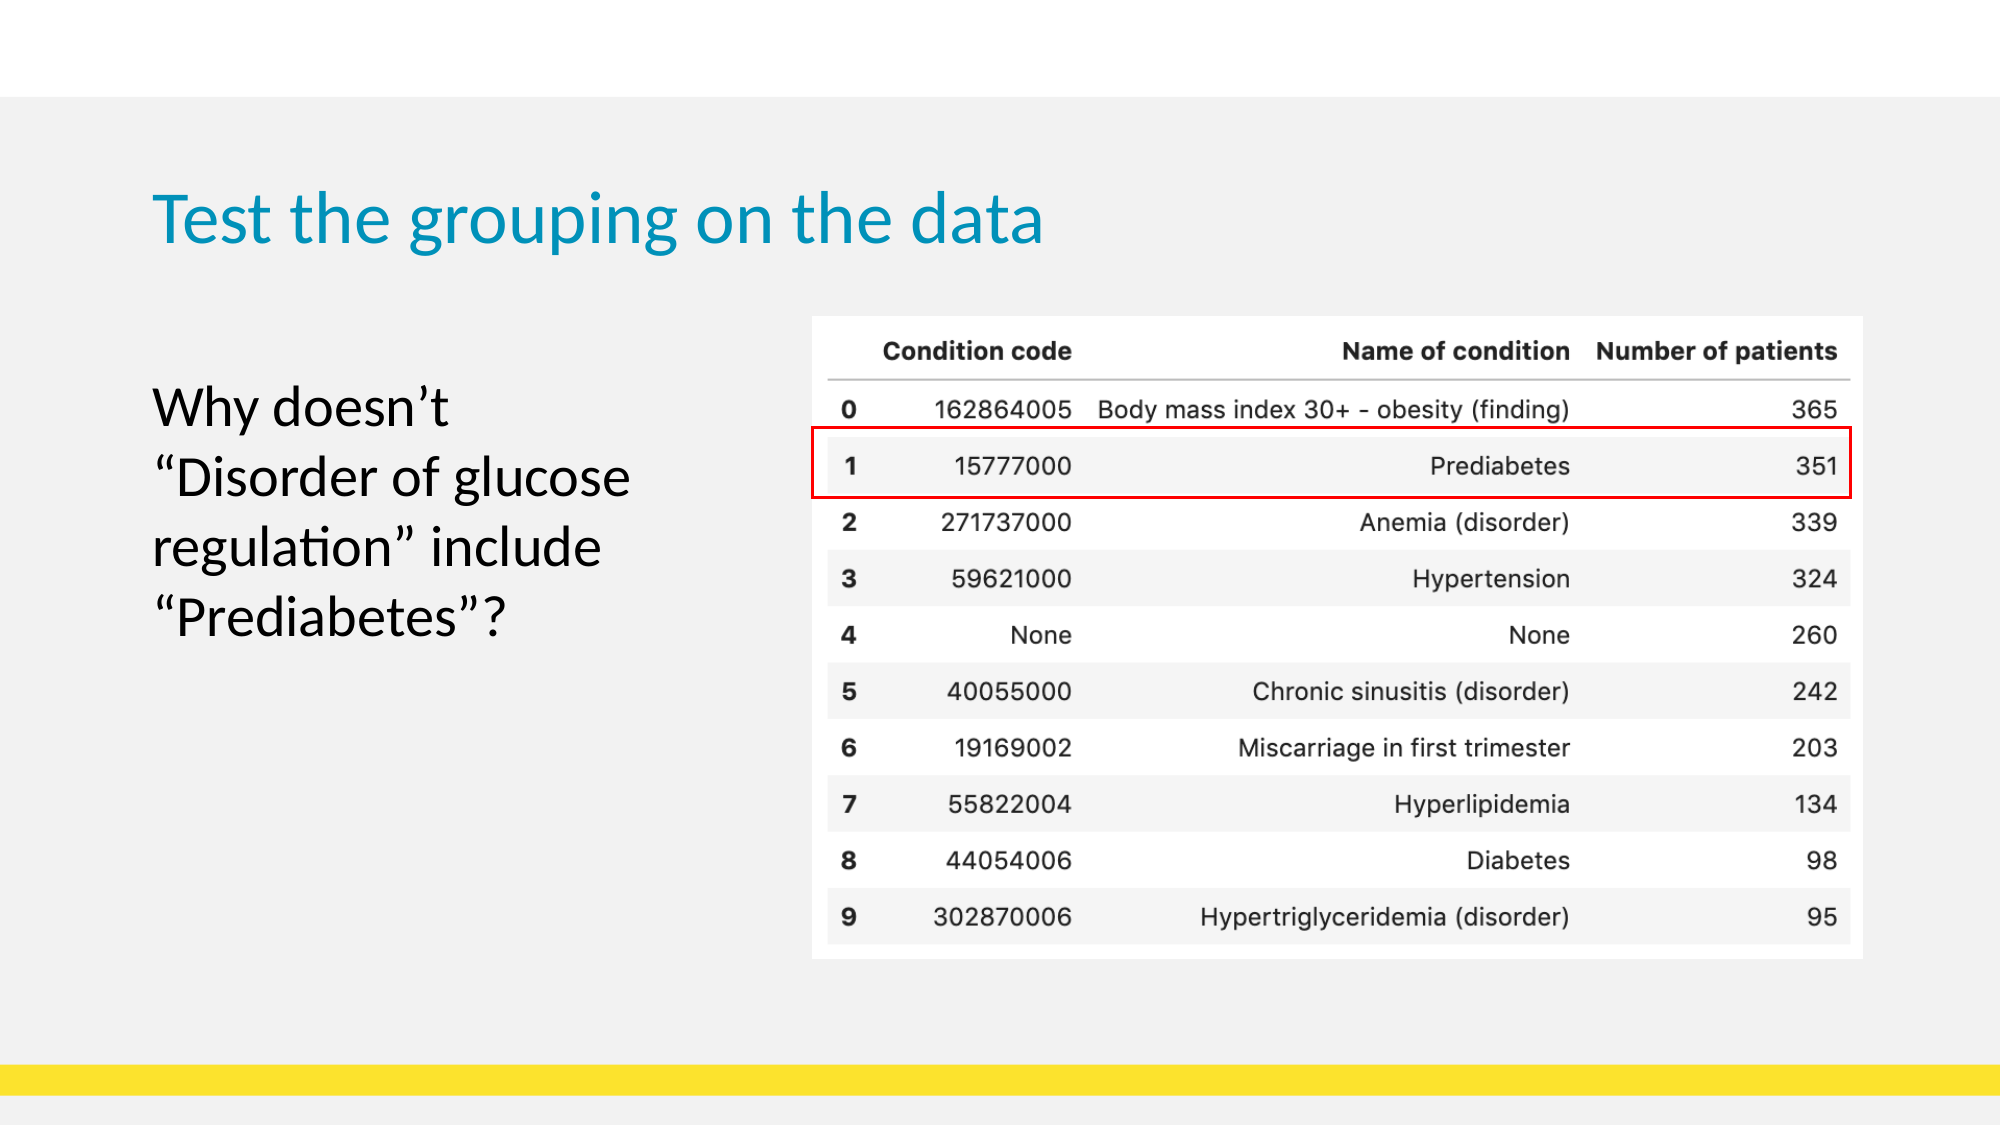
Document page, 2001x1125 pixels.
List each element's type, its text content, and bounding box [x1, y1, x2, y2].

title Test the grouping on the data [137, 171, 1863, 317]
picture [812, 316, 1863, 959]
text_box Why doesn’t “Disorder of glucose regulation” include “Prediabetes”? [137, 360, 678, 656]
